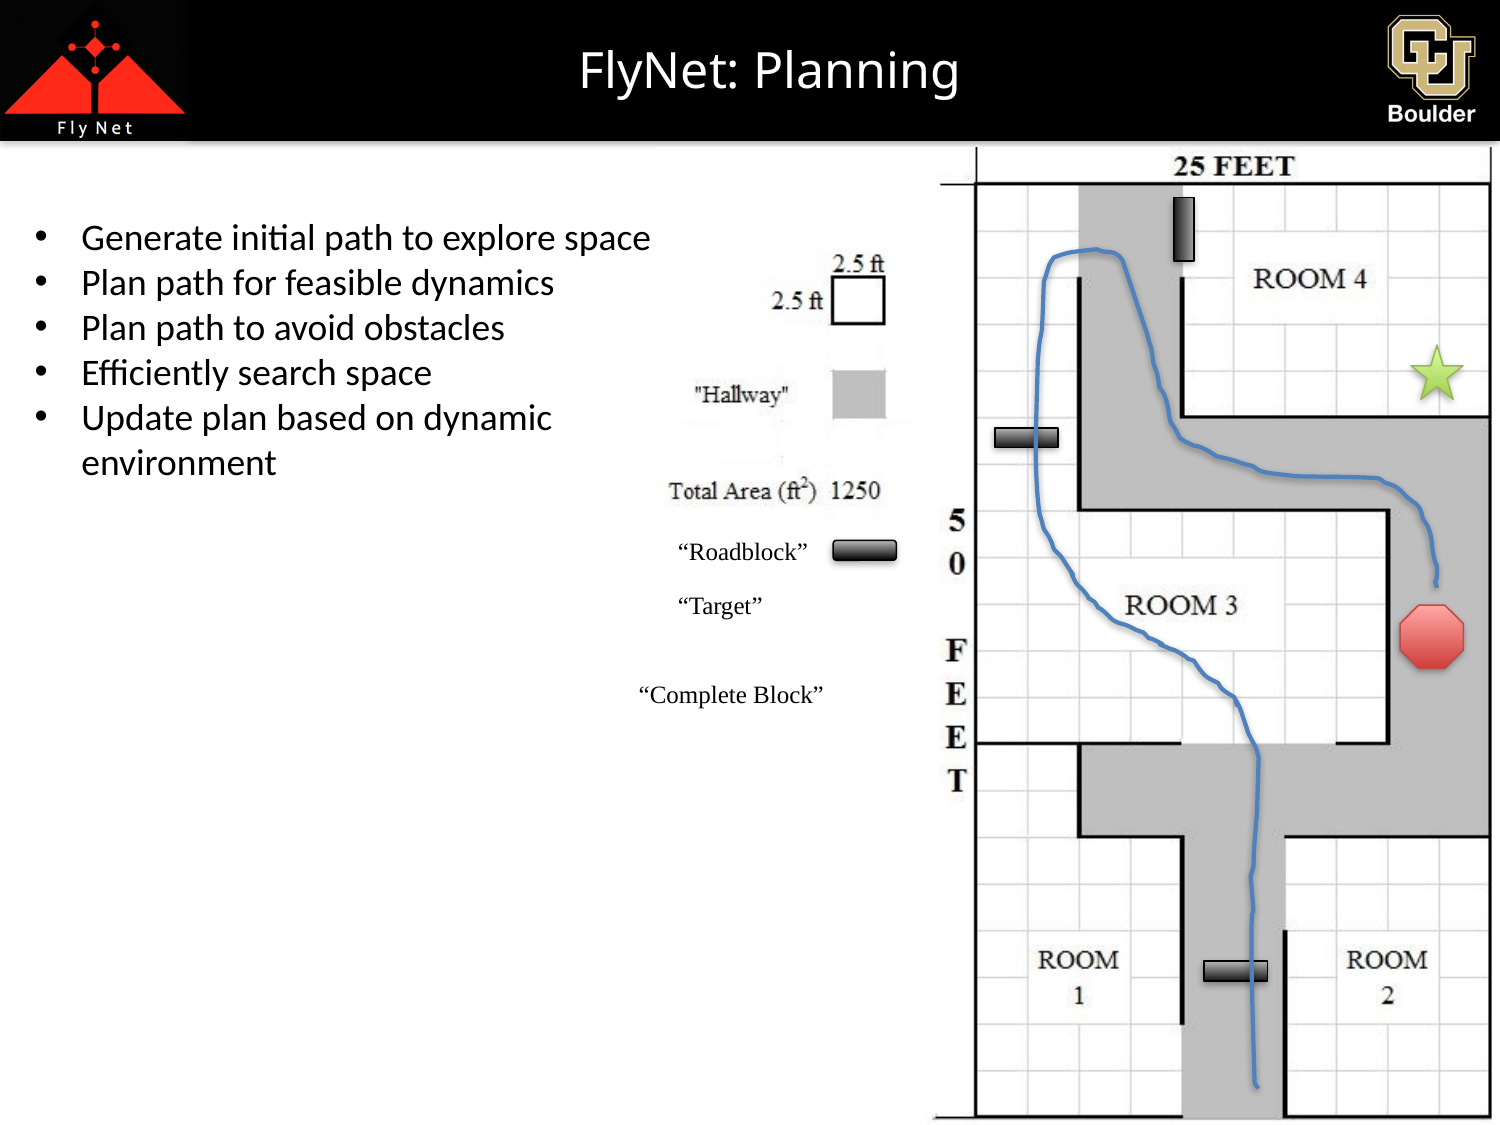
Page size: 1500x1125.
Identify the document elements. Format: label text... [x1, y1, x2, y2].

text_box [623, 147, 1500, 1125]
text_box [0, 0, 1500, 139]
text_box Generate initial path to explore space Plan path for feasible dynamics Plan path to avoid obstacles Efficiently search space Update plan based on dynamic environment [19, 205, 618, 581]
